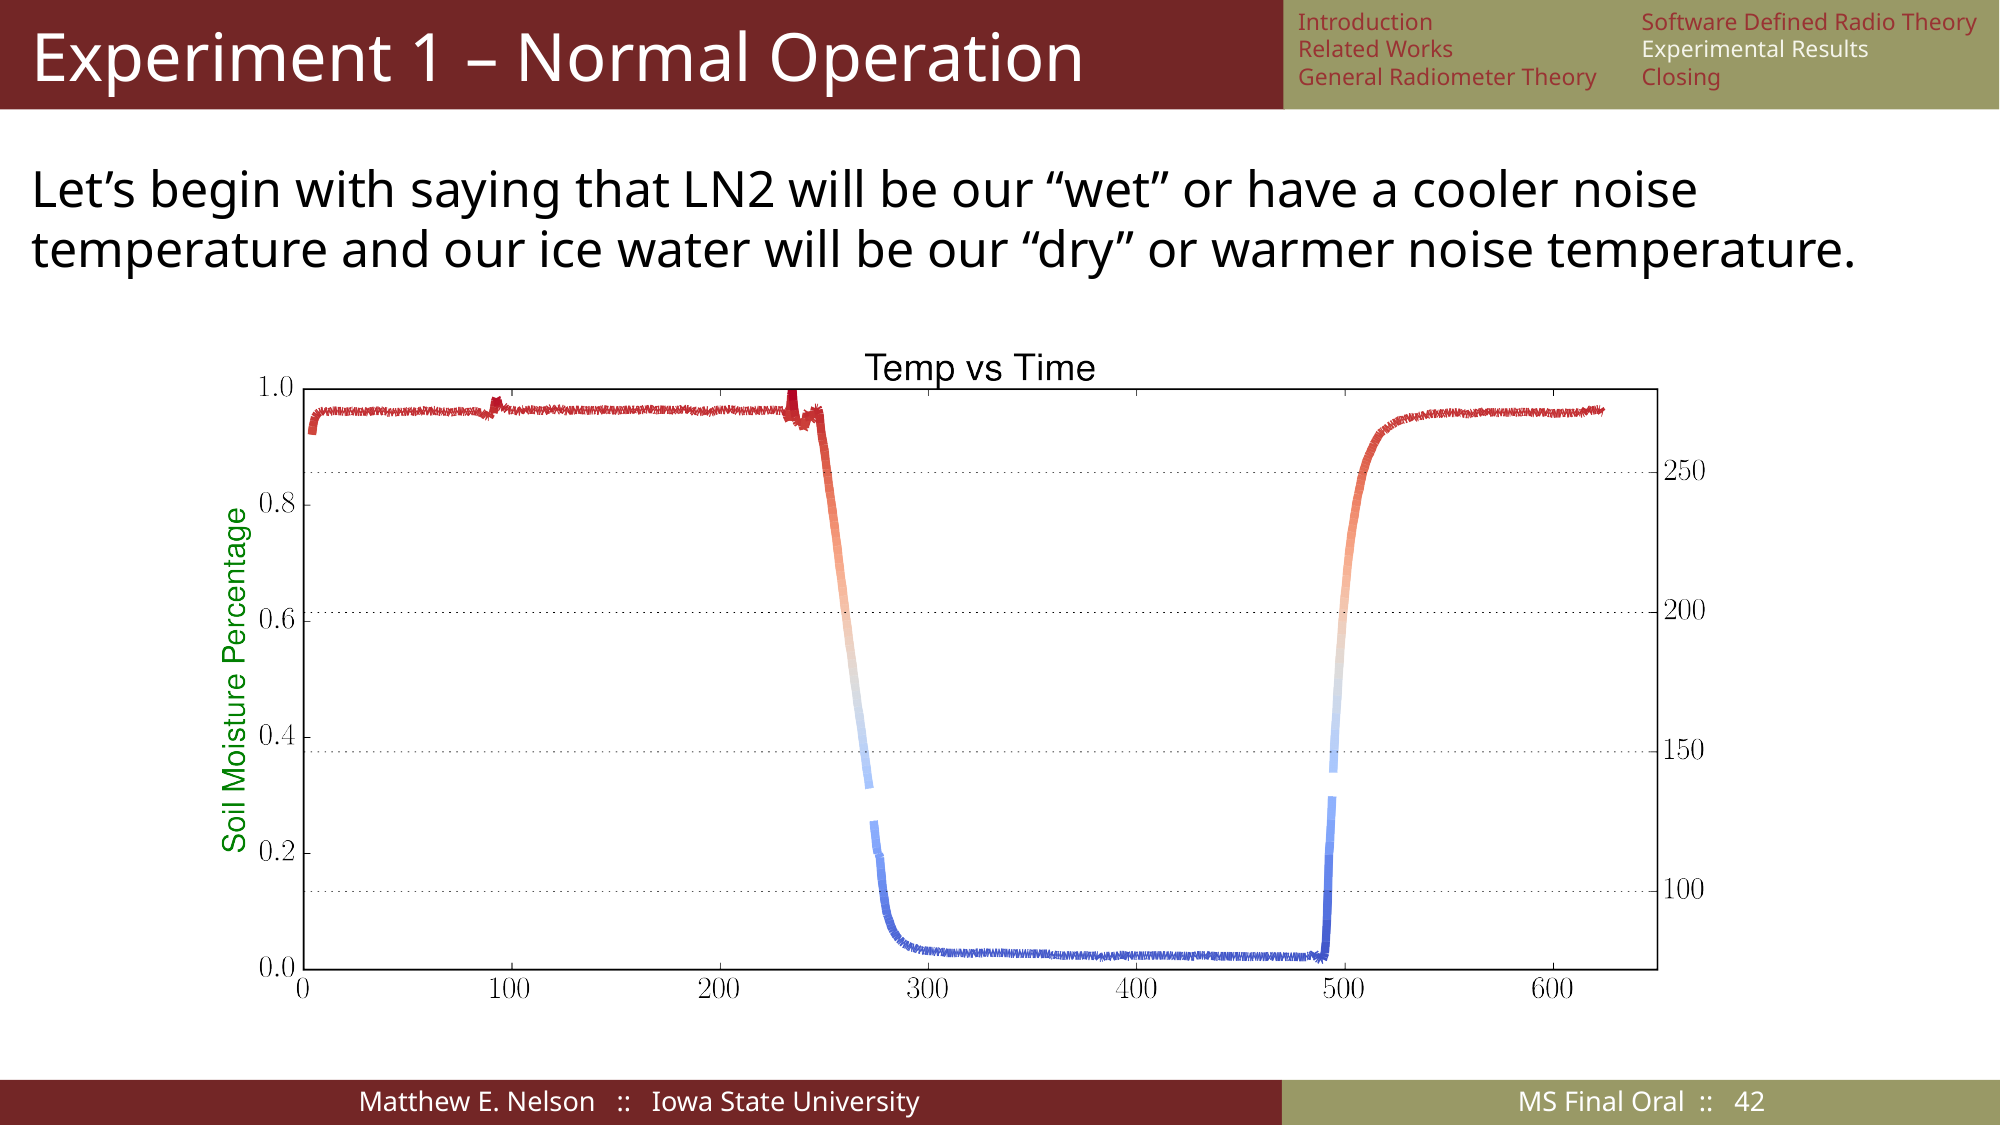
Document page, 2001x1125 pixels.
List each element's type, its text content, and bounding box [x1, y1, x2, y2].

list Let’s begin with saying that LN2 will be our “wet” or have a cooler noise temperature and our ice water will be our “dry” or warmer noise temperature. [16, 149, 1950, 1063]
title Experiment 1 – Normal Operation [16, 0, 1283, 110]
text_box Introduction Related Works General Radiometer Theory Software Defined Radio Theory Experimental Results Closing [1283, 0, 2000, 110]
picture [85, 313, 1832, 1063]
